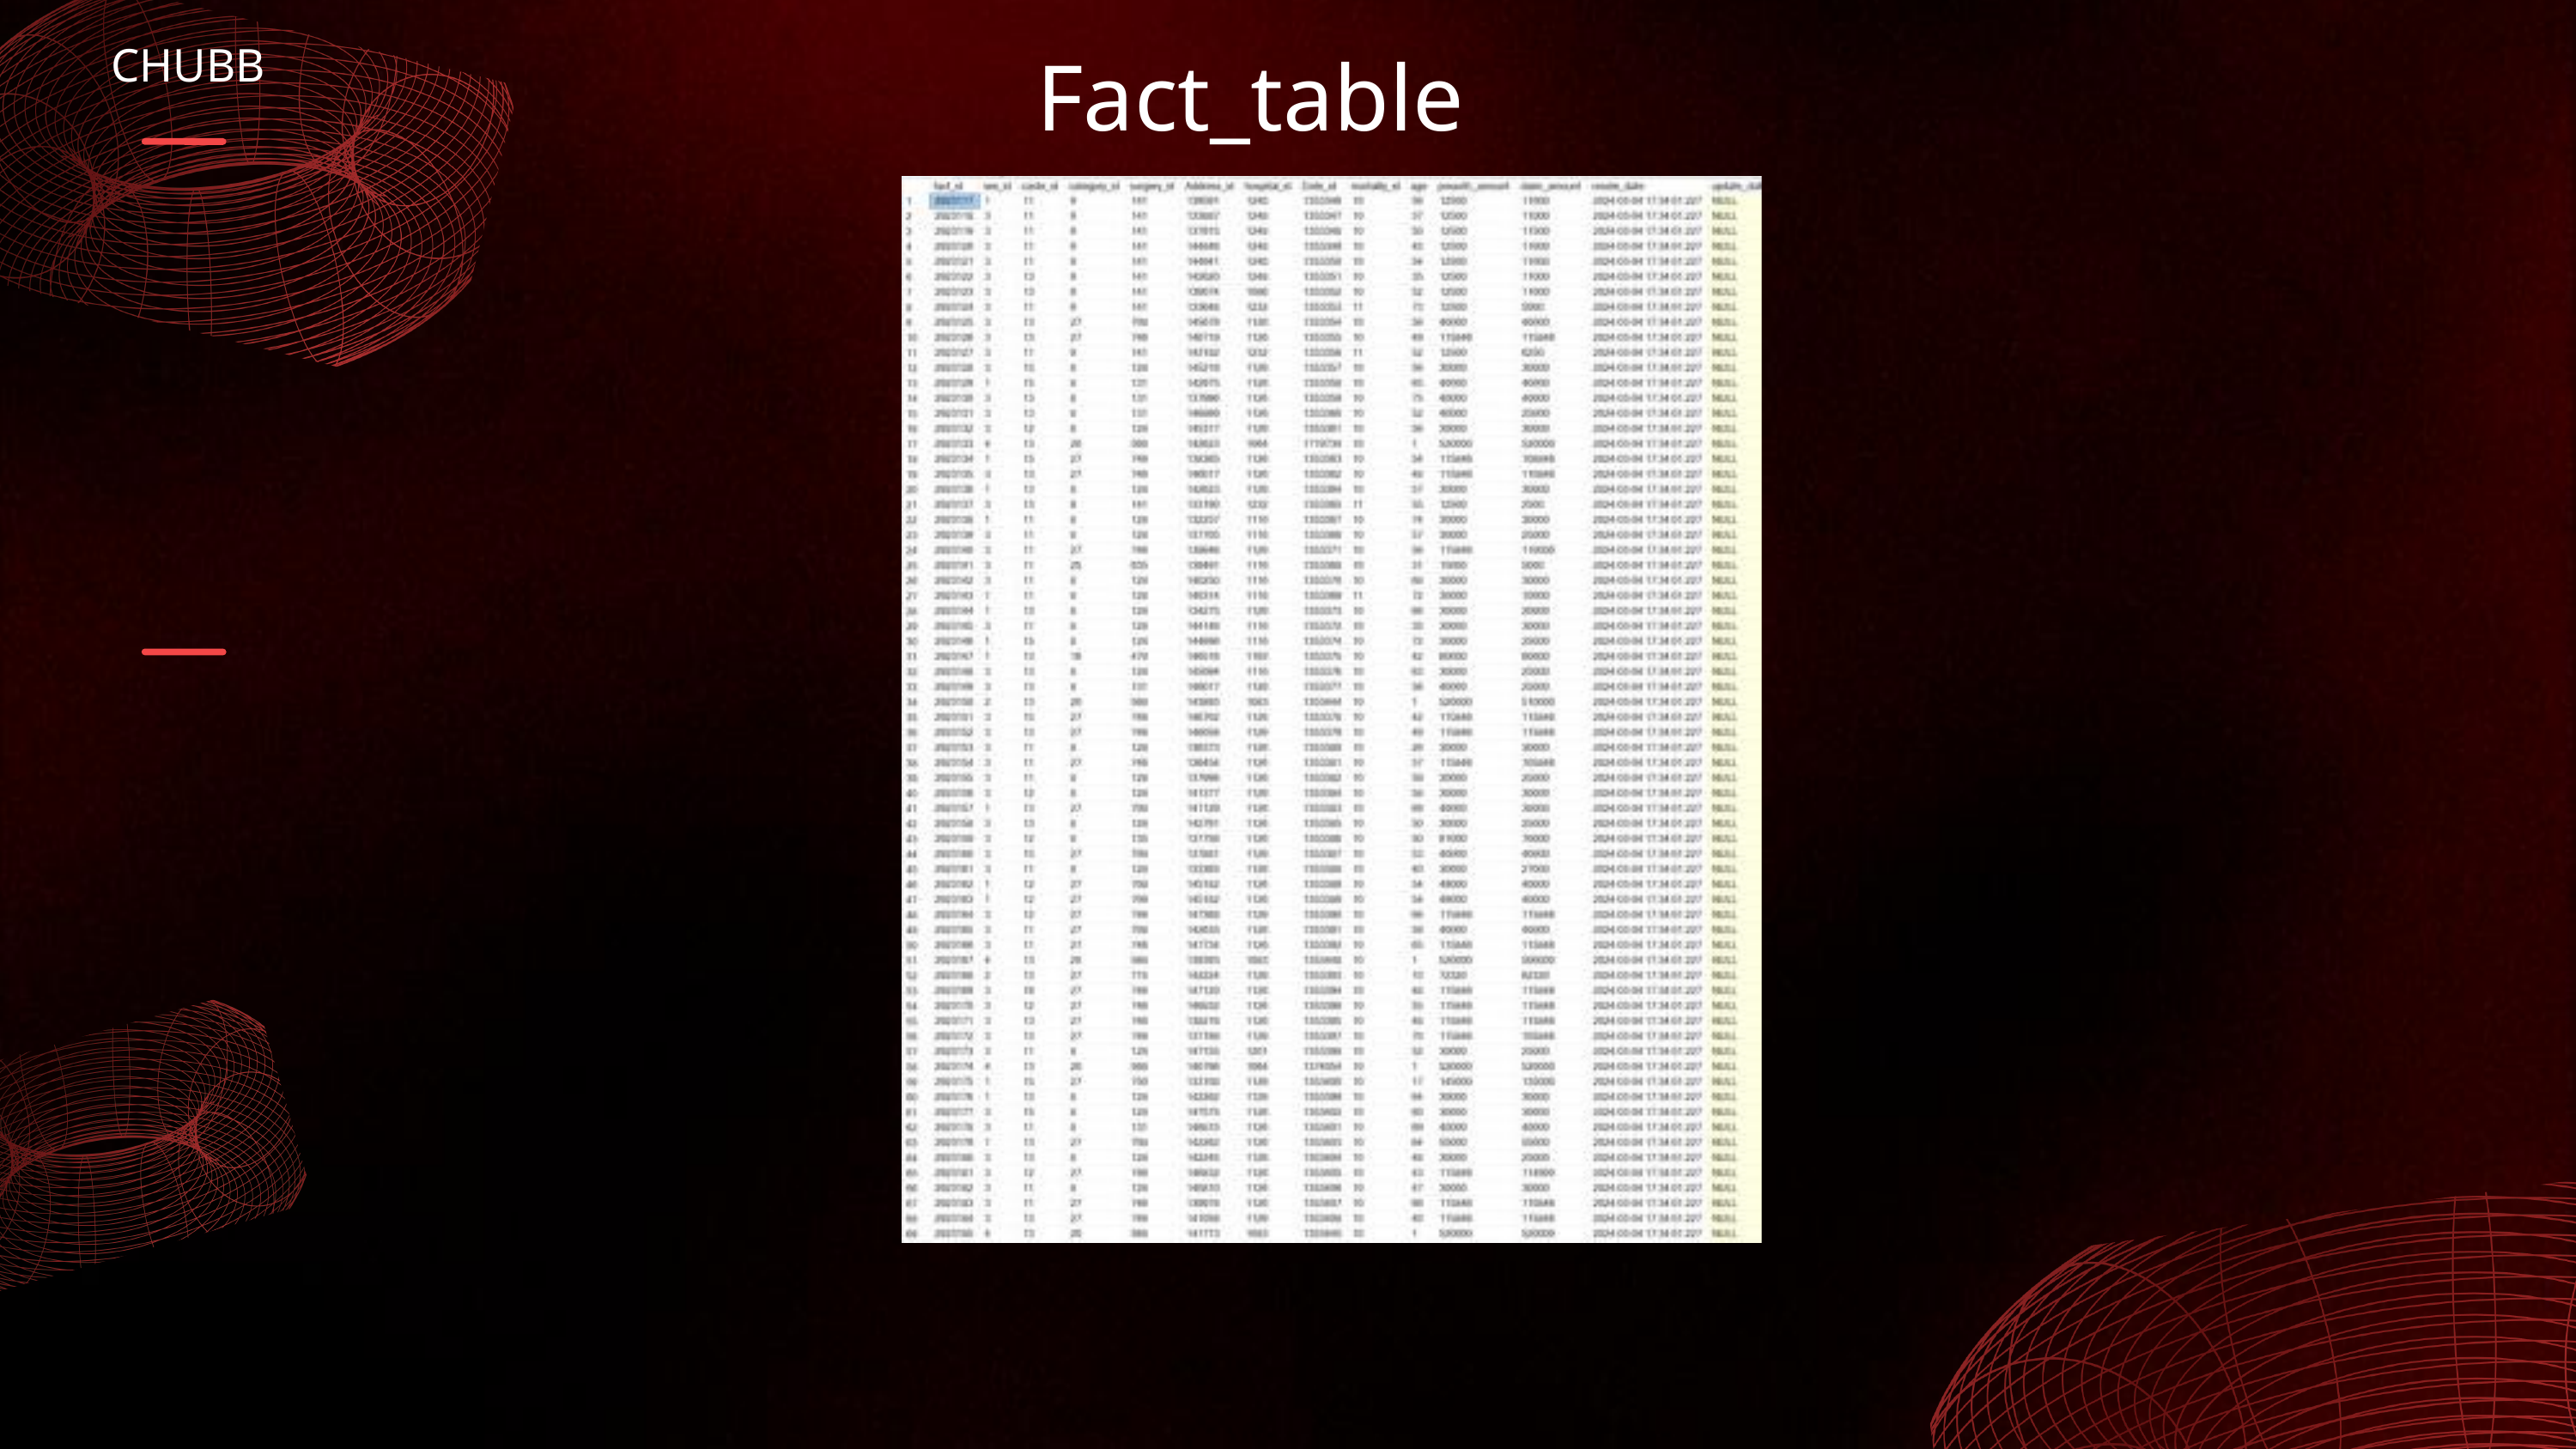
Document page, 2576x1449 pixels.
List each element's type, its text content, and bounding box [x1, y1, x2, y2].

text_box [0, 0, 519, 393]
text_box [902, 176, 1762, 1243]
text_box [0, 0, 2576, 1449]
text_box [0, 988, 314, 1291]
text_box Fact_table [739, 21, 1762, 149]
text_box [1909, 1179, 2576, 1449]
text_box CHUBB [104, 27, 273, 91]
